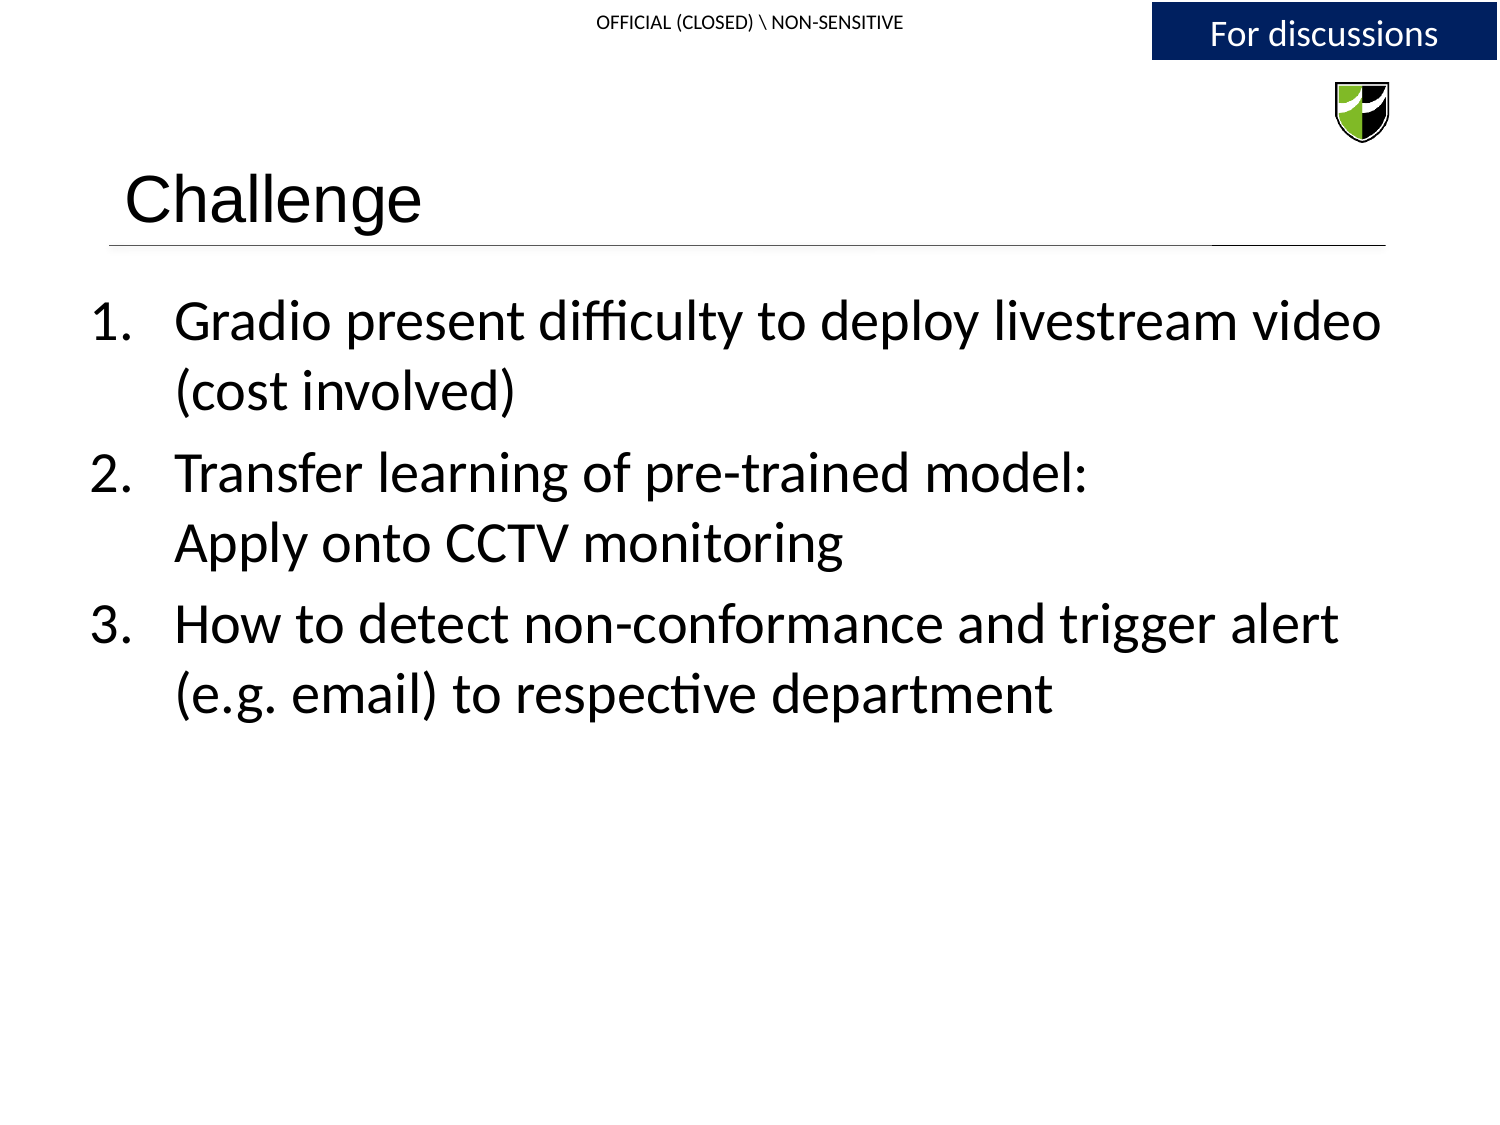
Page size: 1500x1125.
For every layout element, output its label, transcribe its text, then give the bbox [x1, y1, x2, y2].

title Challenge [109, 146, 1332, 246]
picture [1335, 75, 1393, 143]
text_box Gradio present difficulty to deploy livestream video (cost involved) Transfer learning of pre-trained model: Apply onto CCTV monitoring How to detect non-conformance and trigger alert (e.g. email) to respective department [74, 274, 1425, 1018]
